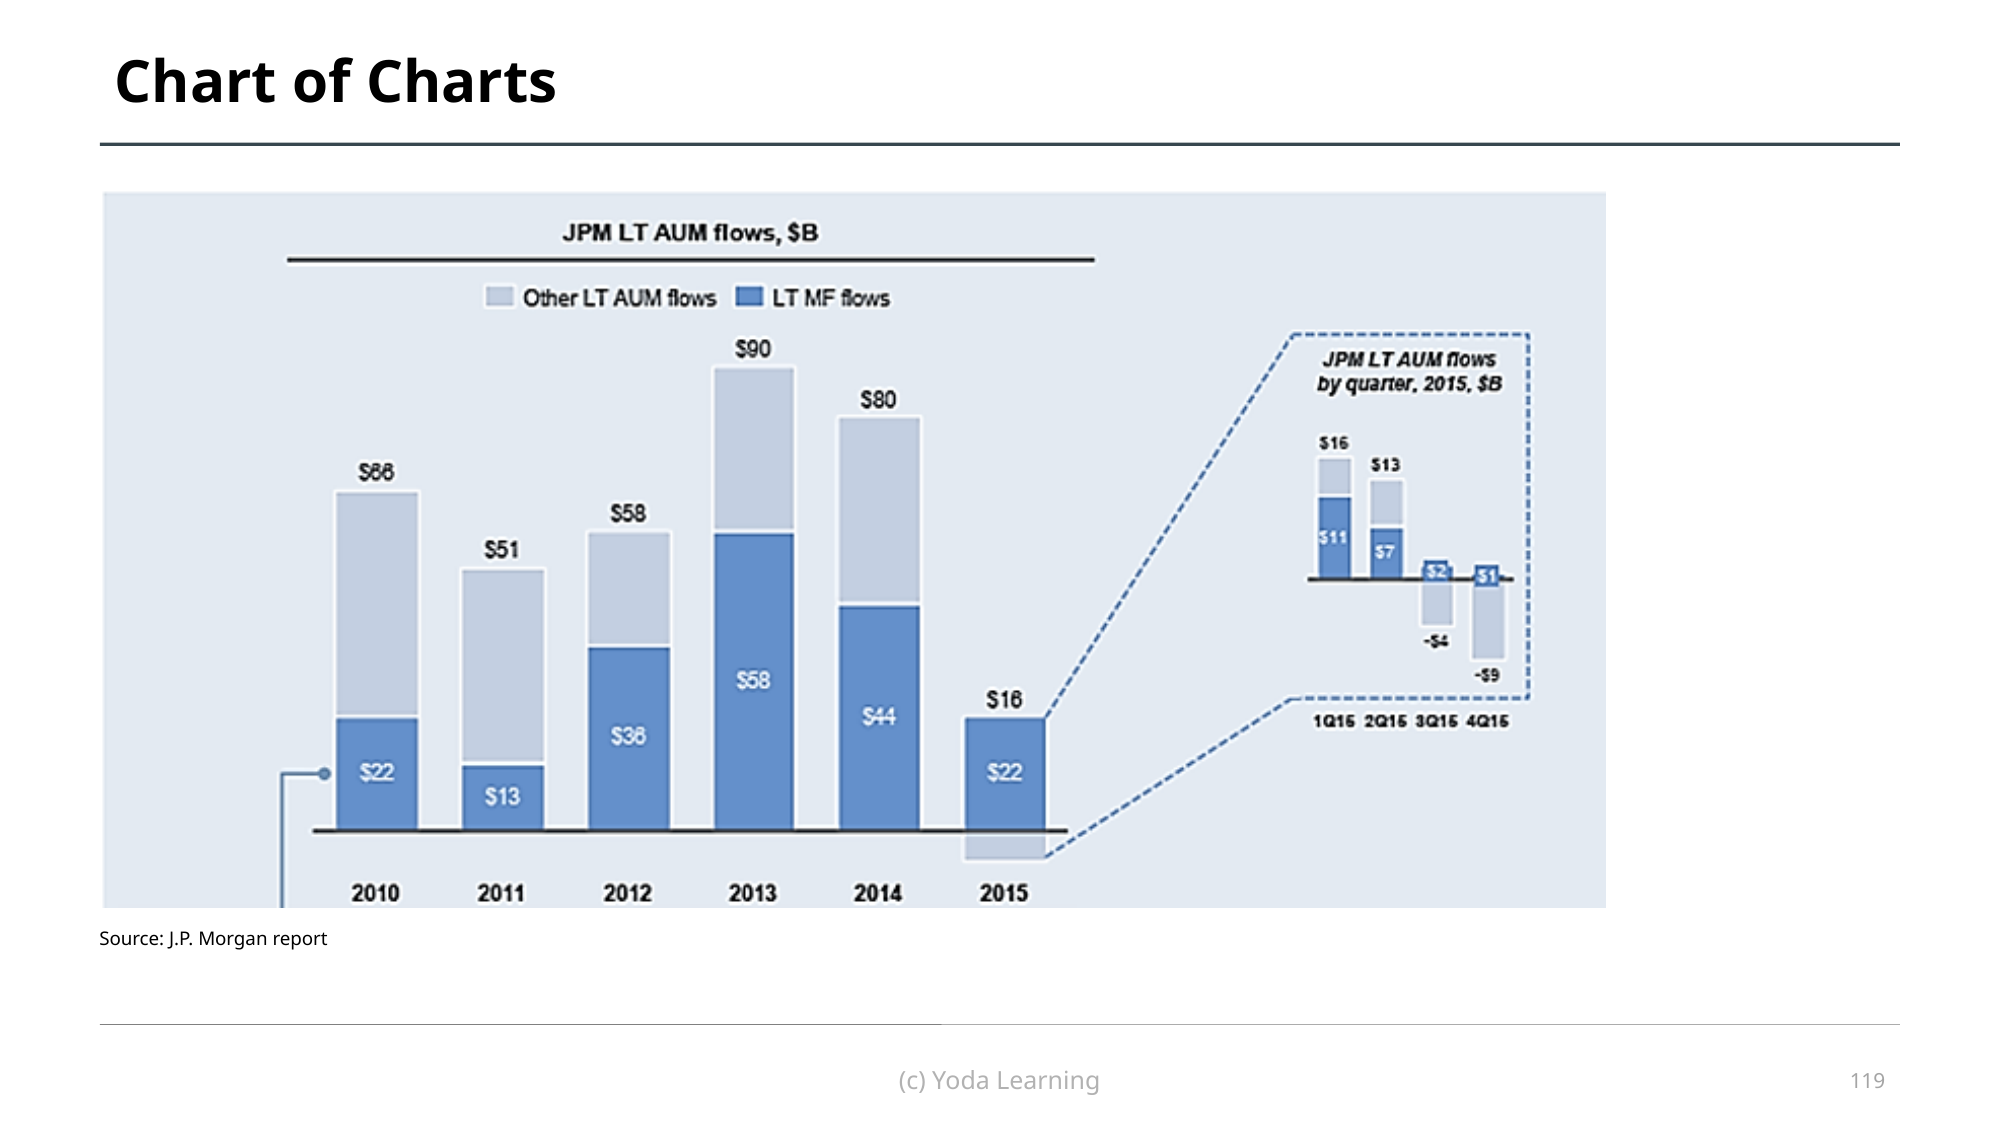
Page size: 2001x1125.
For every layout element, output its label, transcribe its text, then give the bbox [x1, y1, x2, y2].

footer (c) Yoda Learning [662, 1061, 1338, 1103]
slide_number 119 [1450, 1061, 1900, 1103]
picture [99, 188, 1606, 908]
text_box Source: J.P. Morgan report [99, 923, 328, 949]
title Chart of Charts [99, 33, 1900, 135]
